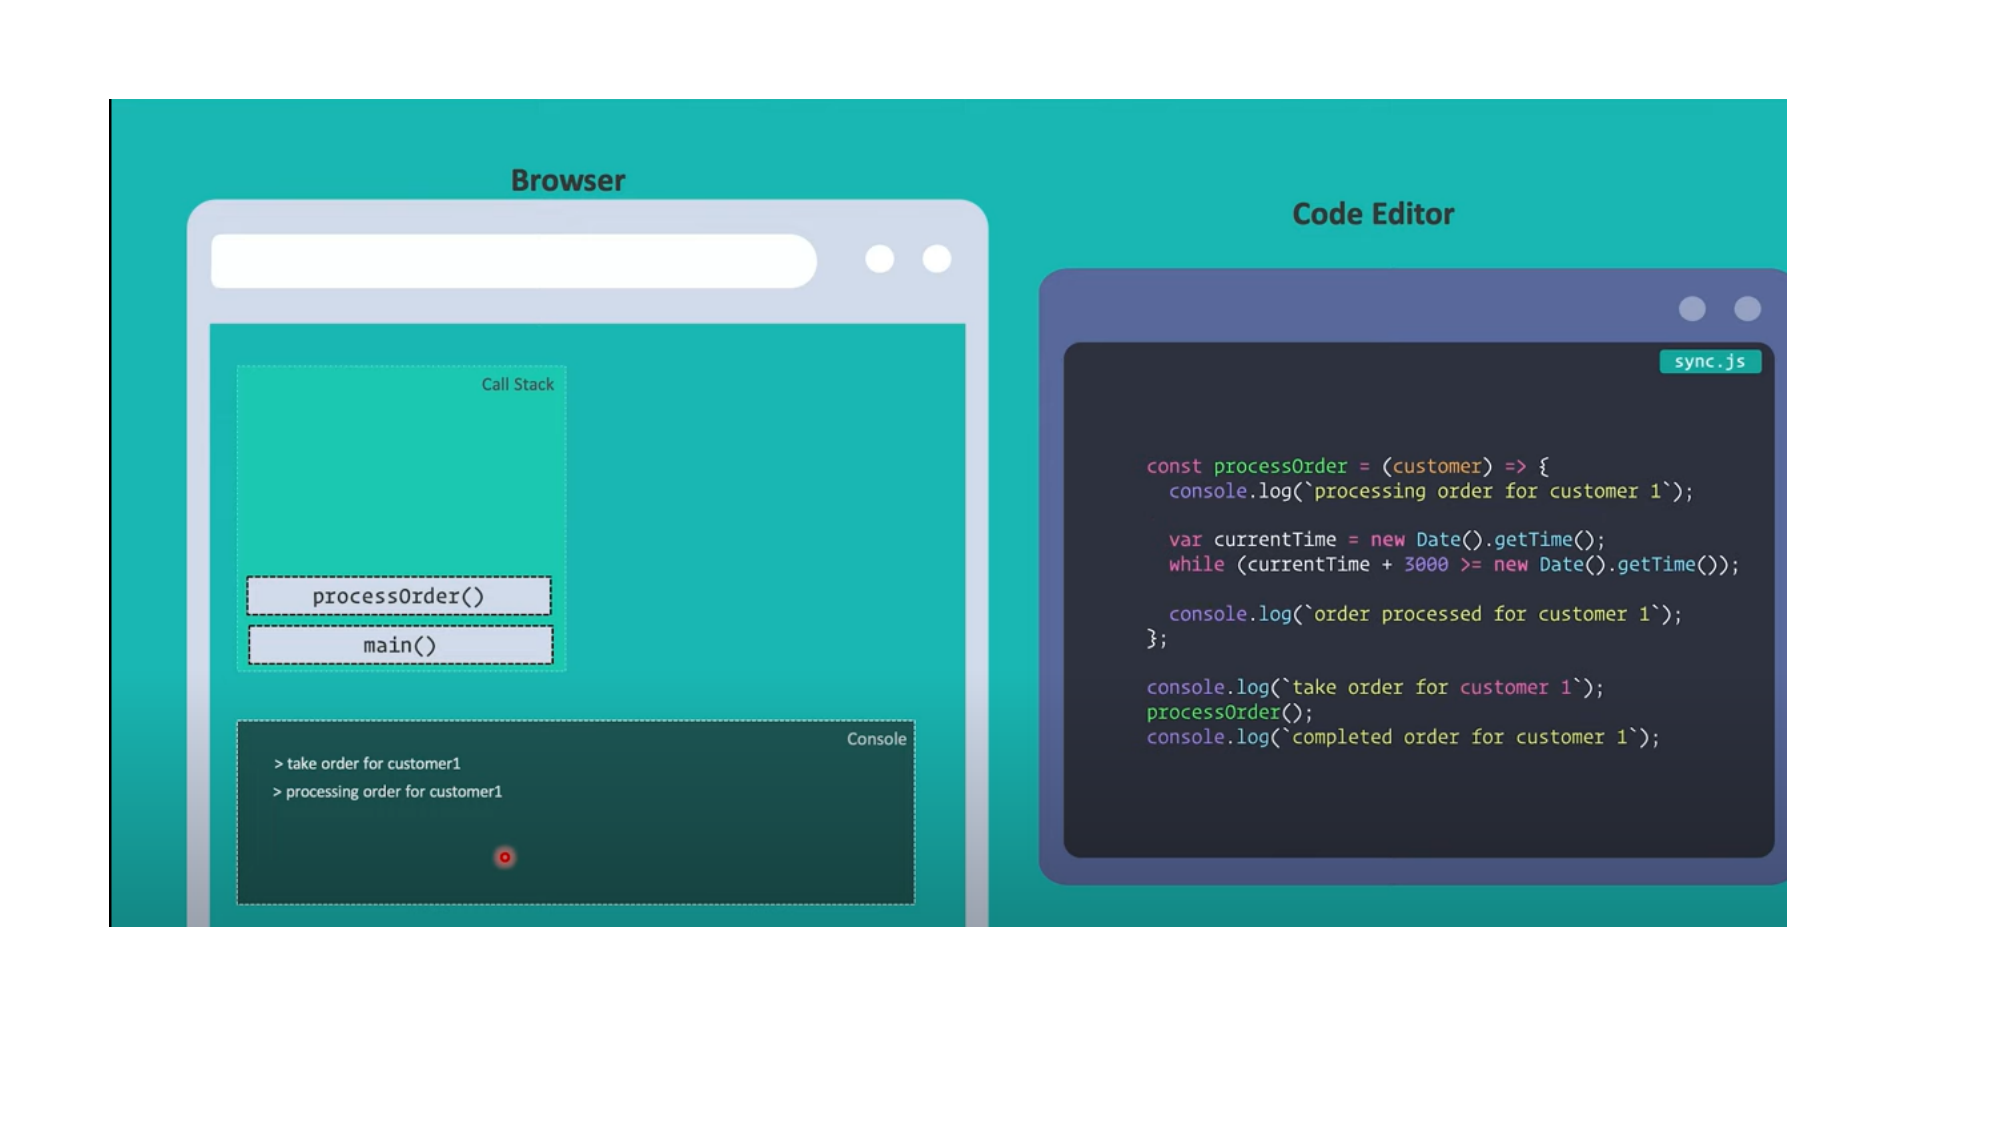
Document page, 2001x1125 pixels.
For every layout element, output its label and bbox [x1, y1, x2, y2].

picture [109, 99, 1787, 927]
